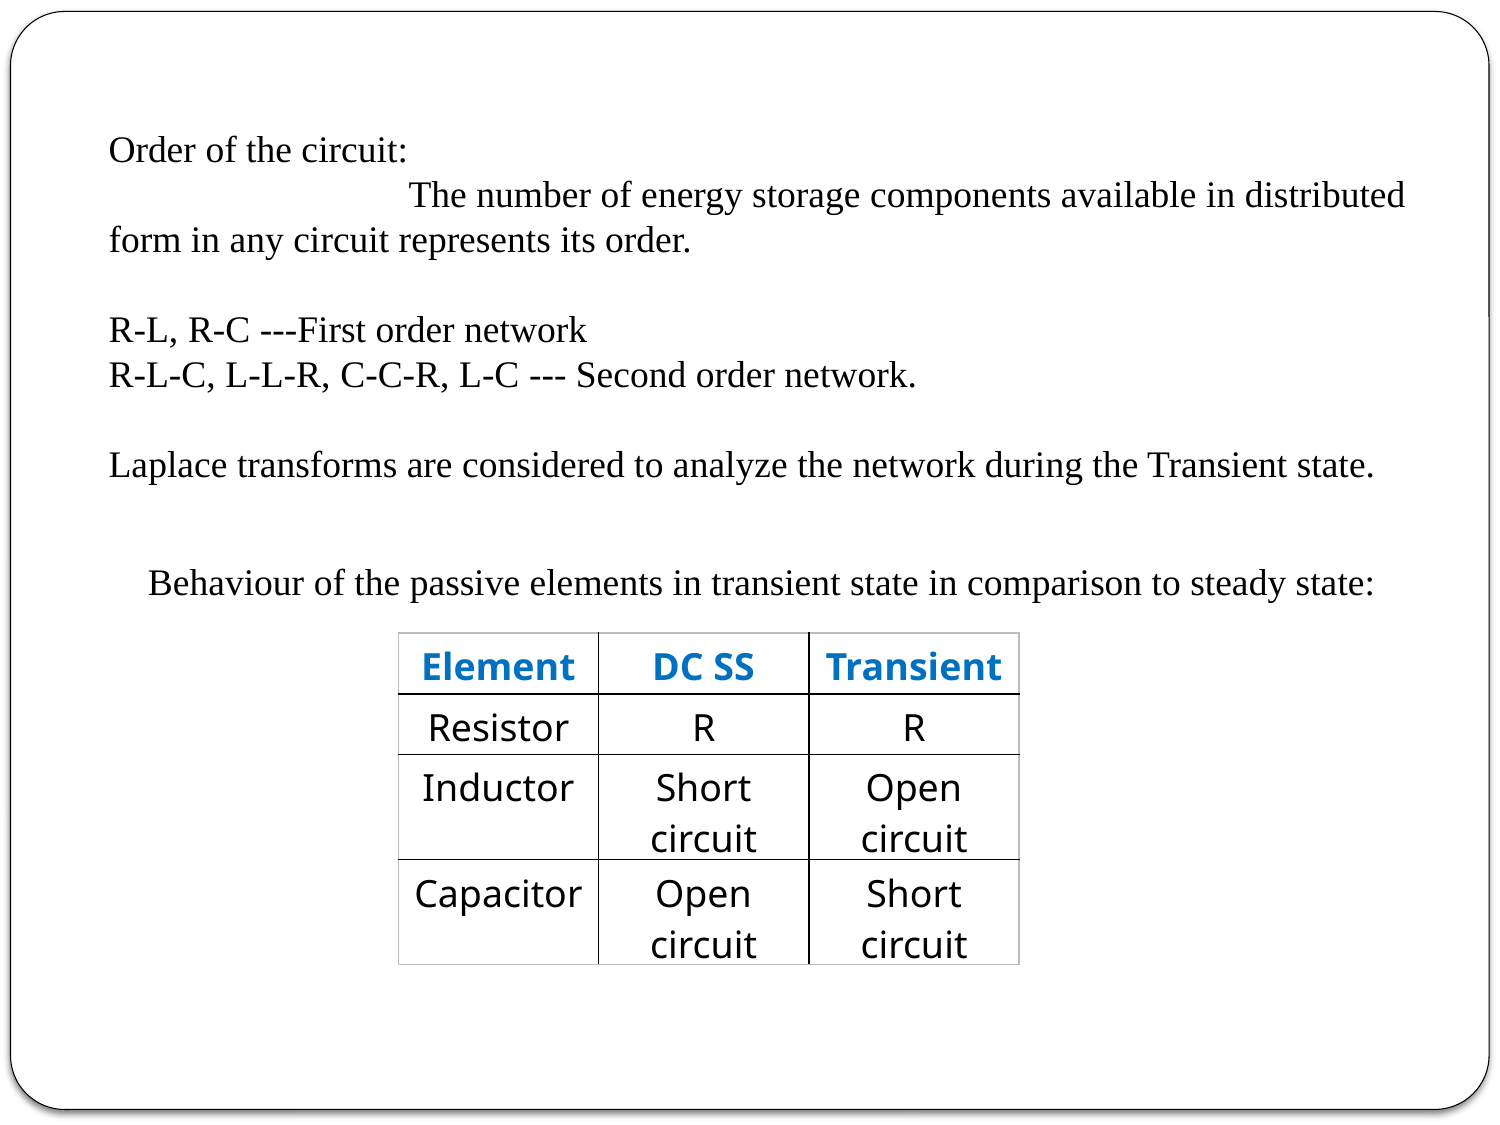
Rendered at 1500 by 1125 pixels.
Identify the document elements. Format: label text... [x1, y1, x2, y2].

text_box Behaviour of the passive elements in transient state in comparison to steady state: [133, 550, 1392, 611]
table_cell Inductor [399, 755, 598, 859]
table_header Element [399, 634, 598, 693]
text_box Order of the circuit: The number of energy storage components available in distributed form in any circuit represents its order. R-L, R-C ---First order network R-L-C, L-L-R, C-C-R, L-C --- Second order network. Laplace transforms are considered to analyze the network during the Transient state. [93, 117, 1454, 492]
table_cell Resistor [399, 695, 598, 754]
table_cell R [599, 695, 808, 754]
table_cell Short circuit [599, 755, 808, 859]
table_cell R [810, 695, 1018, 754]
table_cell Open circuit [810, 755, 1018, 859]
table_cell Capacitor [399, 860, 598, 964]
table_cell Open circuit [599, 860, 808, 964]
table_header DC SS [599, 634, 808, 693]
table_header Transient [810, 634, 1018, 693]
table_cell Short circuit [810, 860, 1018, 964]
